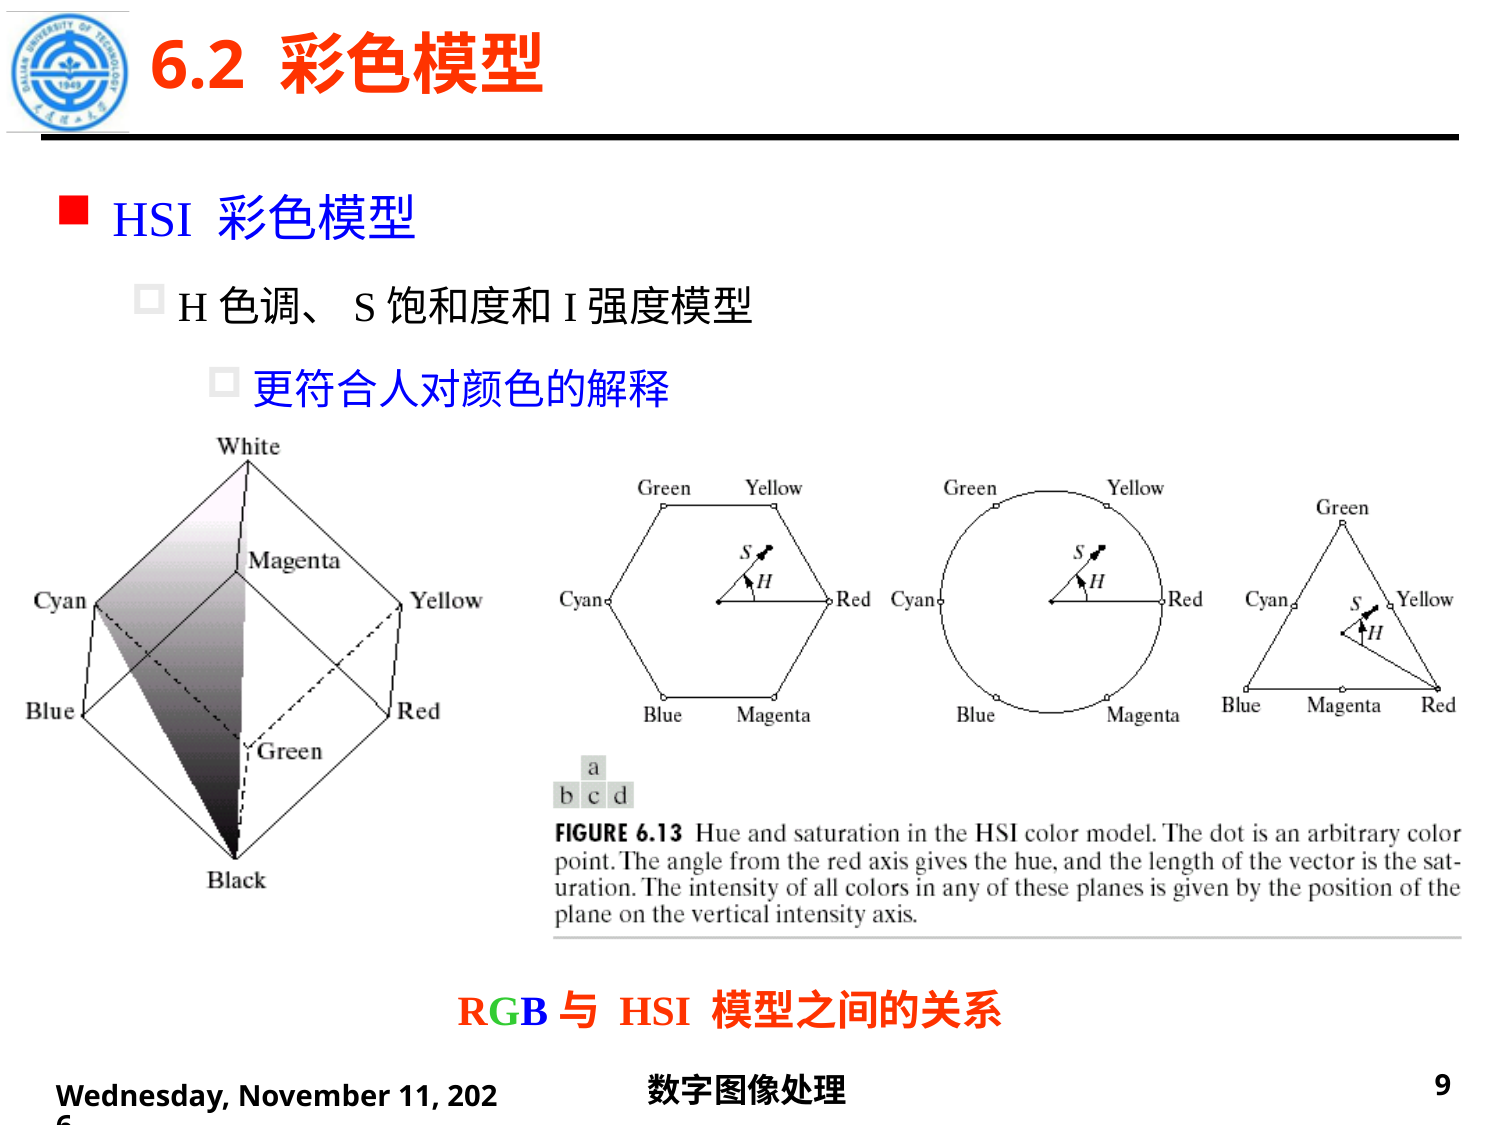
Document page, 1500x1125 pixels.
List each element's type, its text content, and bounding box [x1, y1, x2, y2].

text_box RGB与 HSI 模型之间的关系 [442, 976, 1069, 1041]
picture [0, 428, 1473, 942]
picture [6, 10, 130, 136]
text_box 6.2 彩色模型 [135, 21, 1412, 102]
text_box HSI 彩色模型 H色调、S饱和度和I强度模型 更符合人对颜色的解释 [41, 148, 1435, 327]
